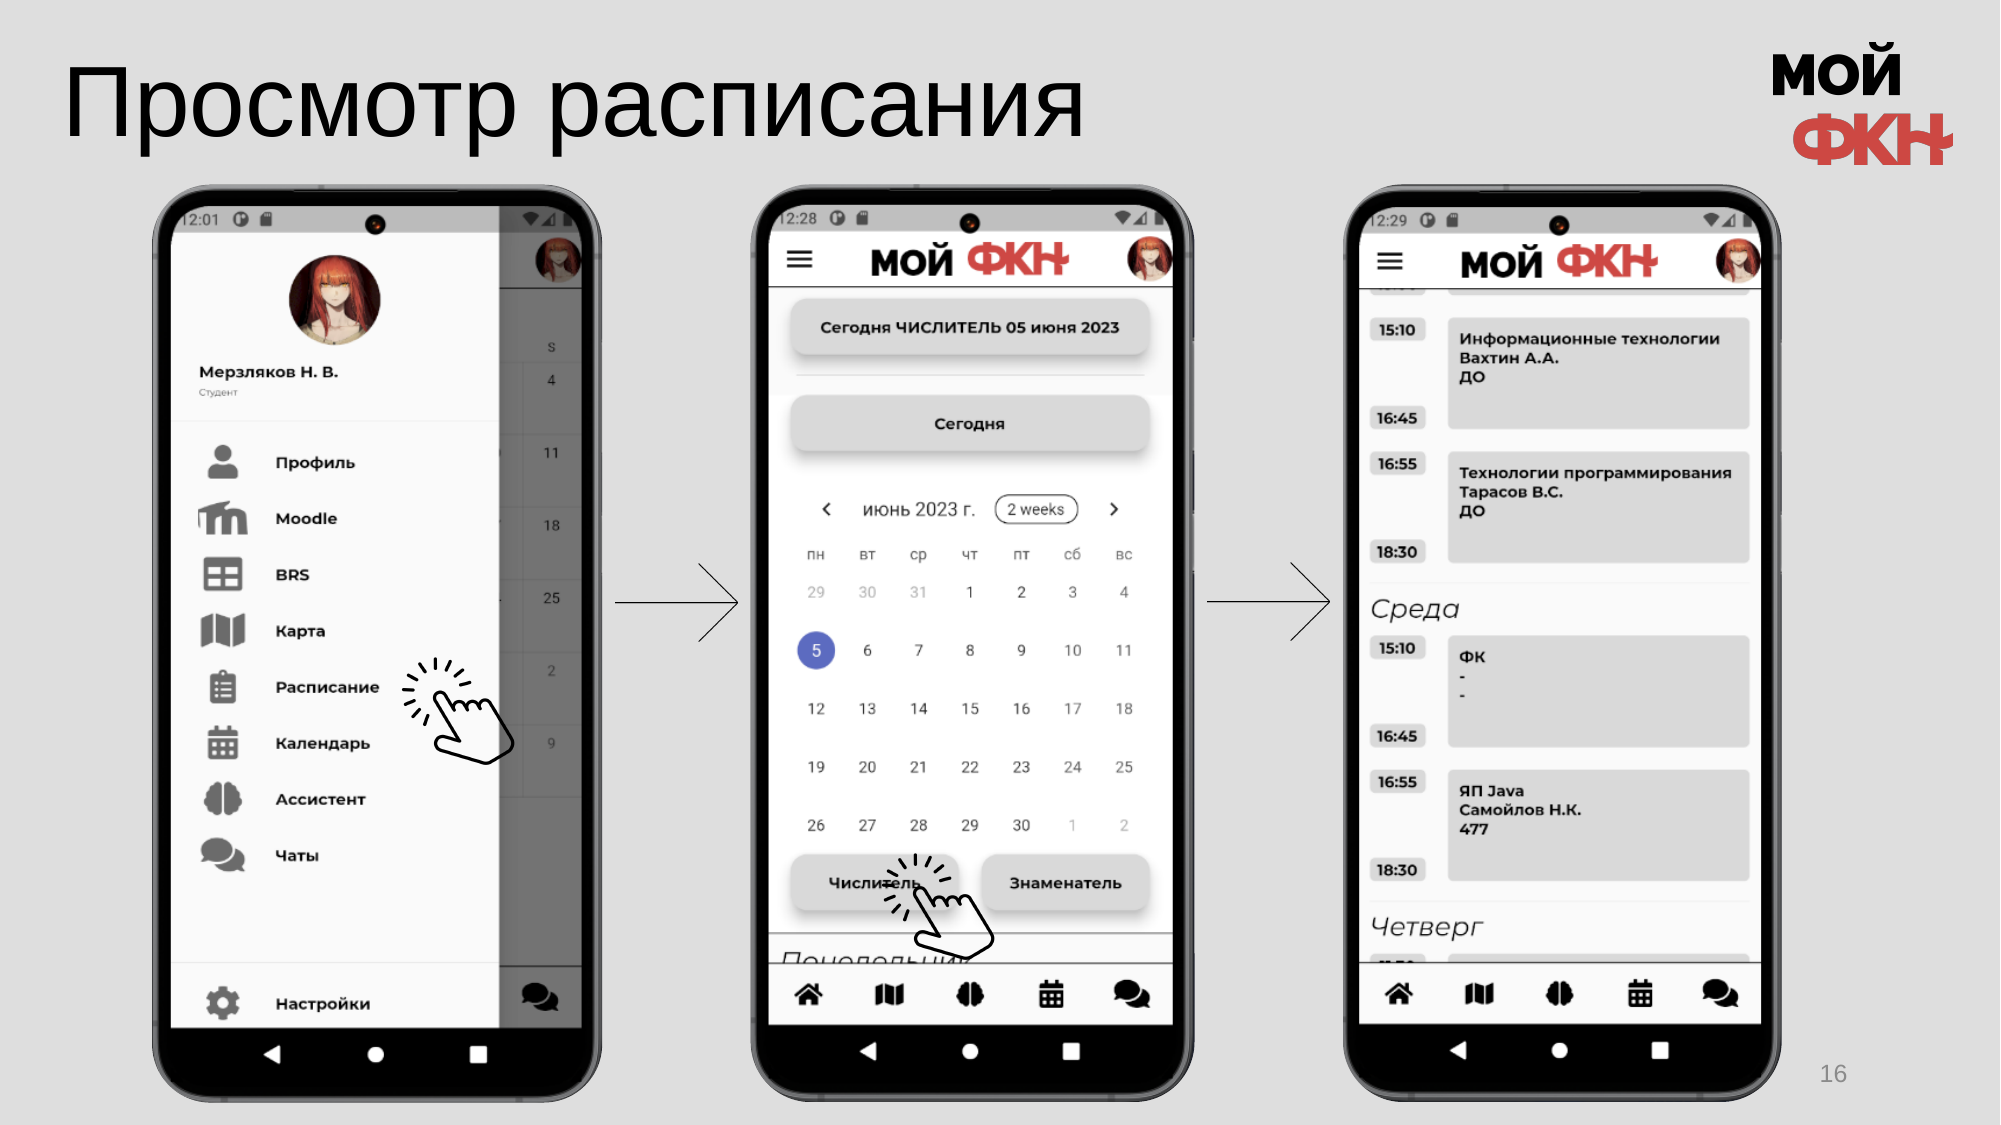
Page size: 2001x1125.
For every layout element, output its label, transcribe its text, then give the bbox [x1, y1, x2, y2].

title Просмотр расписания [47, 42, 1634, 165]
picture [1207, 562, 1330, 641]
picture [152, 184, 603, 1103]
picture [750, 184, 1195, 1103]
picture [1773, 42, 1953, 165]
picture [1342, 184, 1782, 1103]
picture [615, 563, 738, 642]
slide_number 16 [1782, 1042, 1863, 1103]
